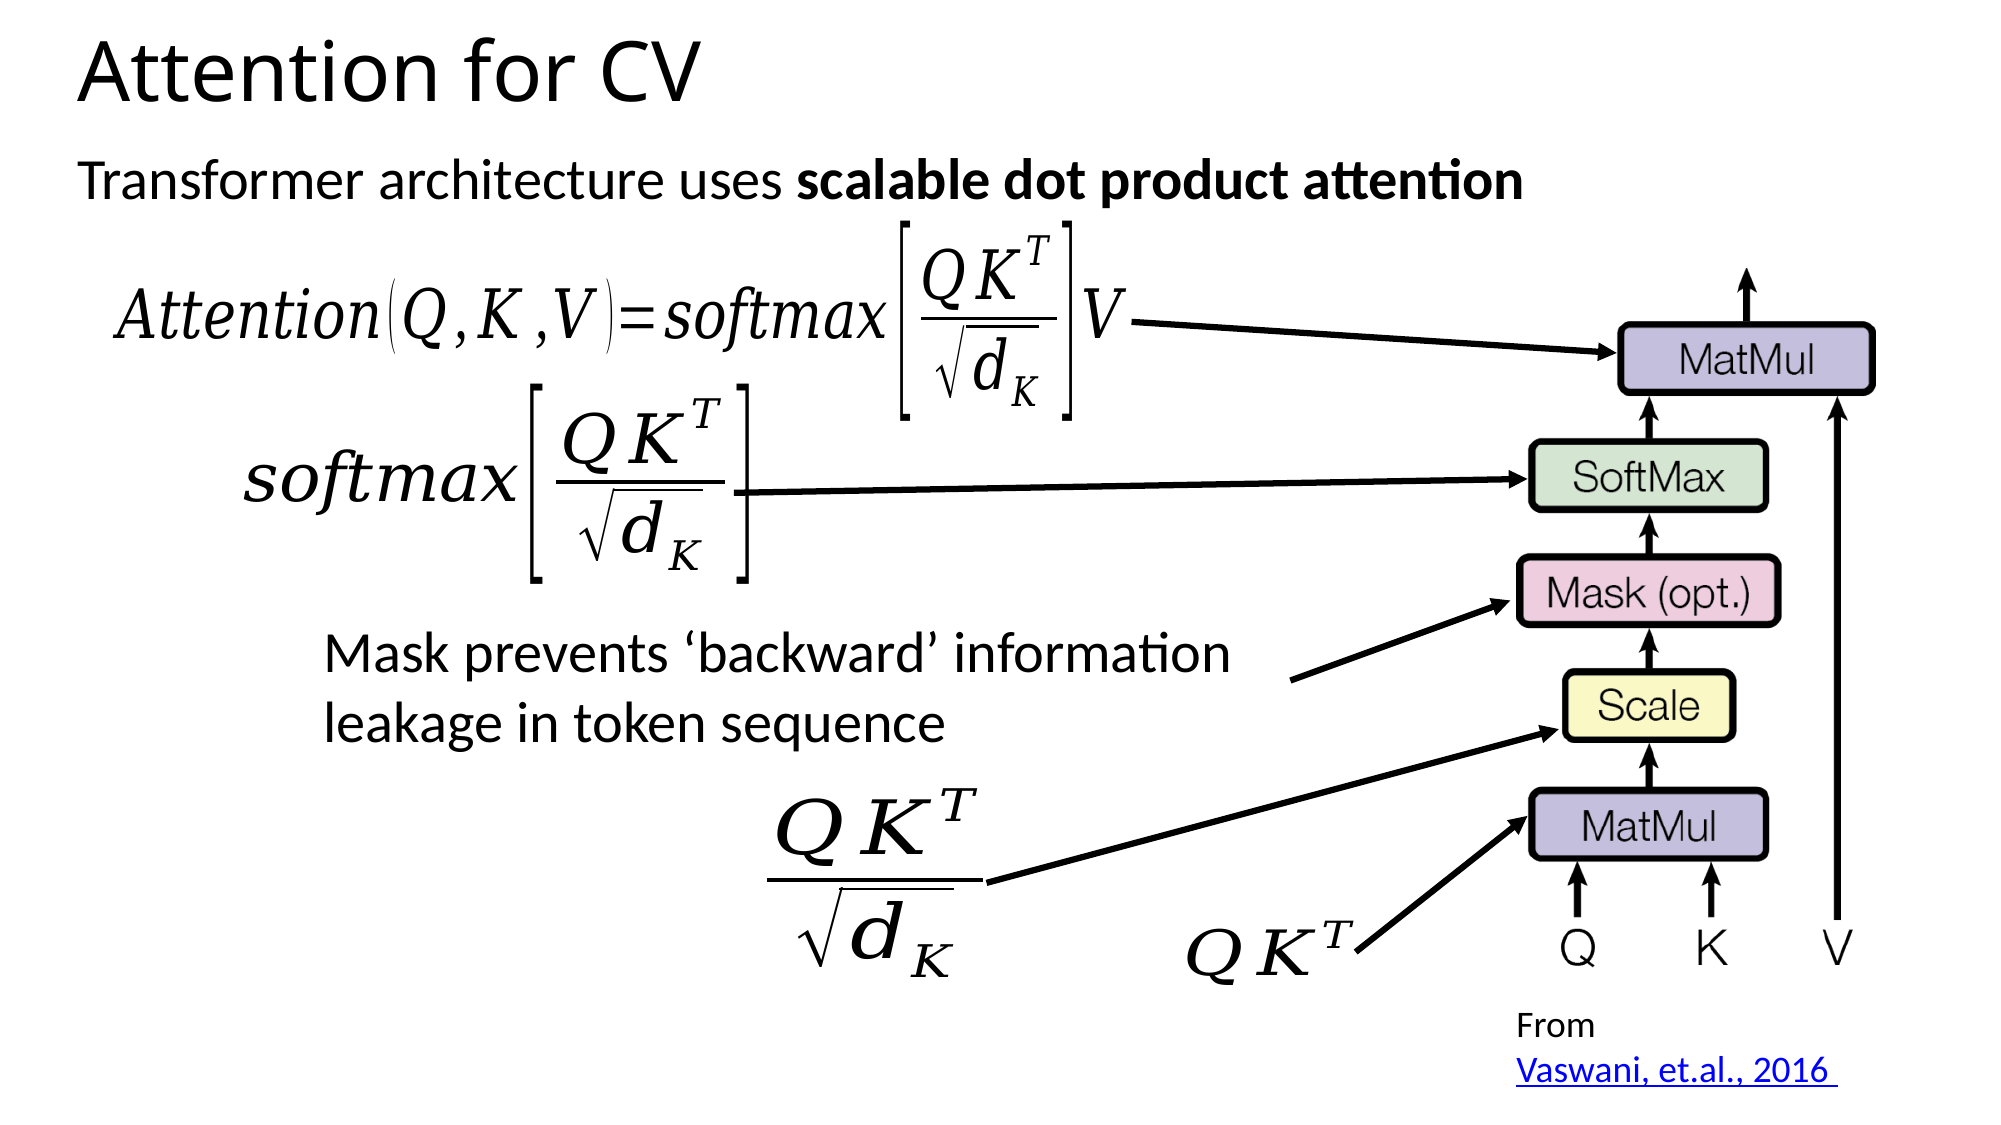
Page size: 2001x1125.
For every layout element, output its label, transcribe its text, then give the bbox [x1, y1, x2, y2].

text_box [1131, 321, 1618, 354]
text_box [733, 478, 1528, 494]
list Transformer architecture uses scalable dot product attention [62, 133, 1953, 269]
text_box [1290, 600, 1511, 681]
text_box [1355, 815, 1528, 953]
text_box Mask prevents ‘backward’ information leakage in token sequence [308, 606, 1291, 755]
title Attention for CV [62, 29, 1953, 133]
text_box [986, 728, 1560, 884]
text_box From Vaswani, et.al., 2016 [1501, 992, 1938, 1098]
picture [1510, 267, 1883, 974]
